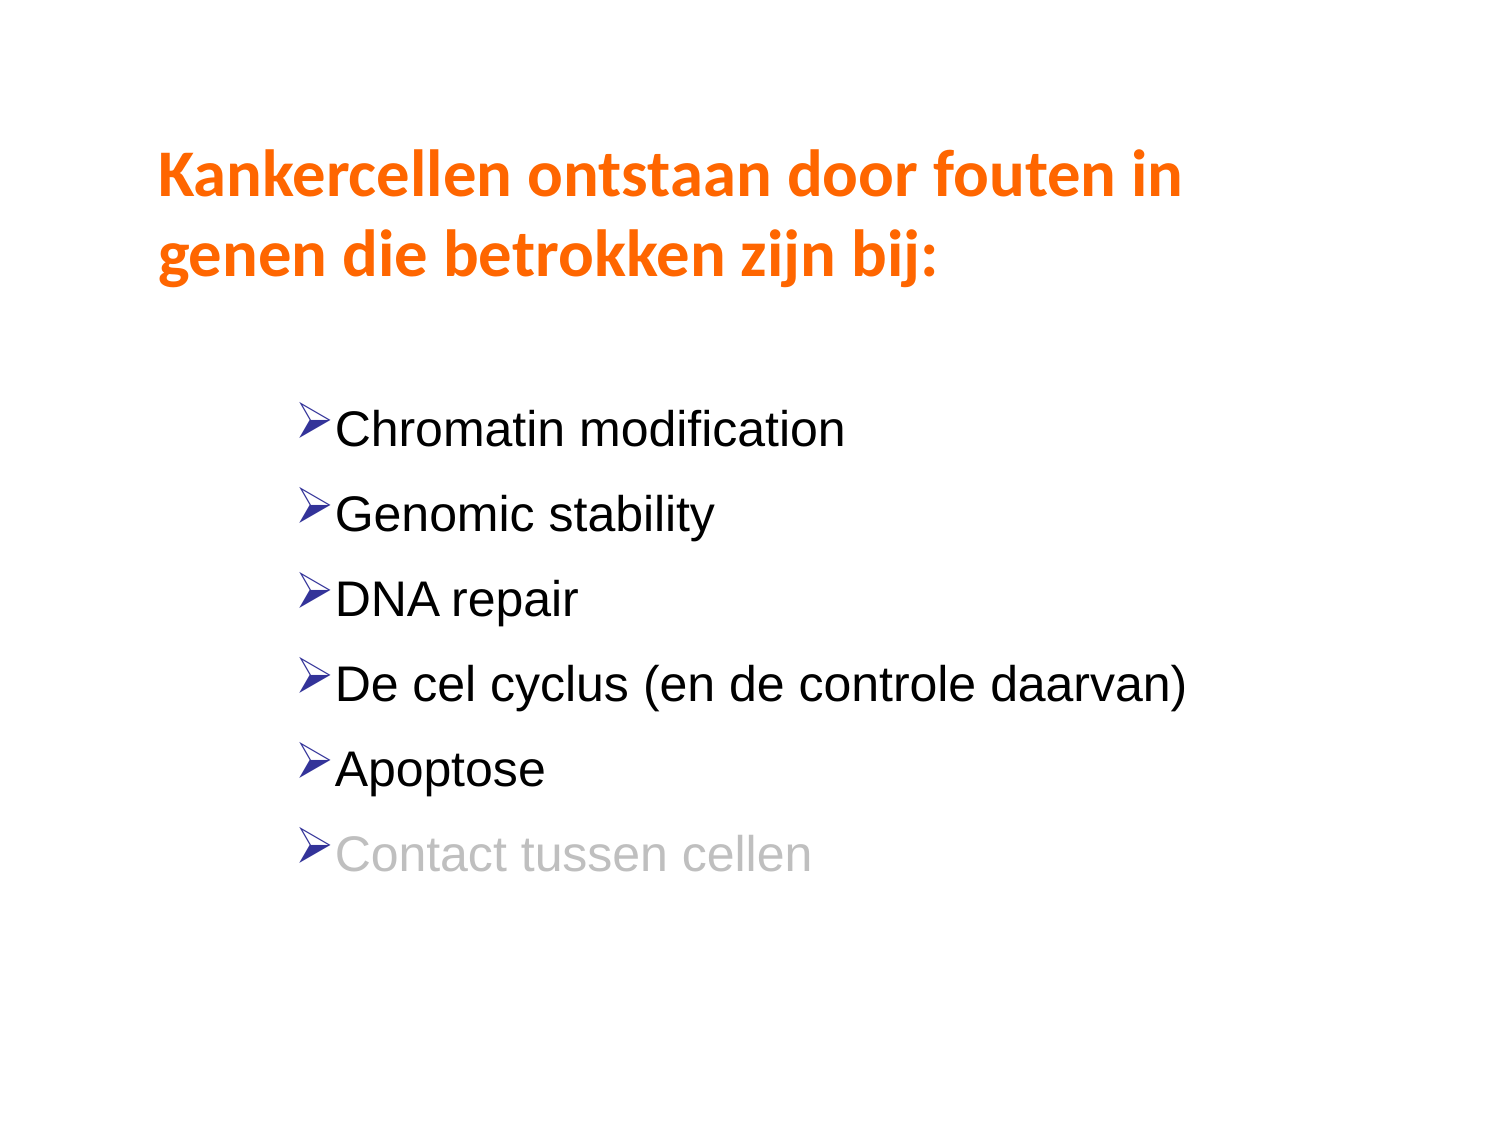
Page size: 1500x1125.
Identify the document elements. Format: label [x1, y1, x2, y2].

text_box [143, 121, 1353, 926]
